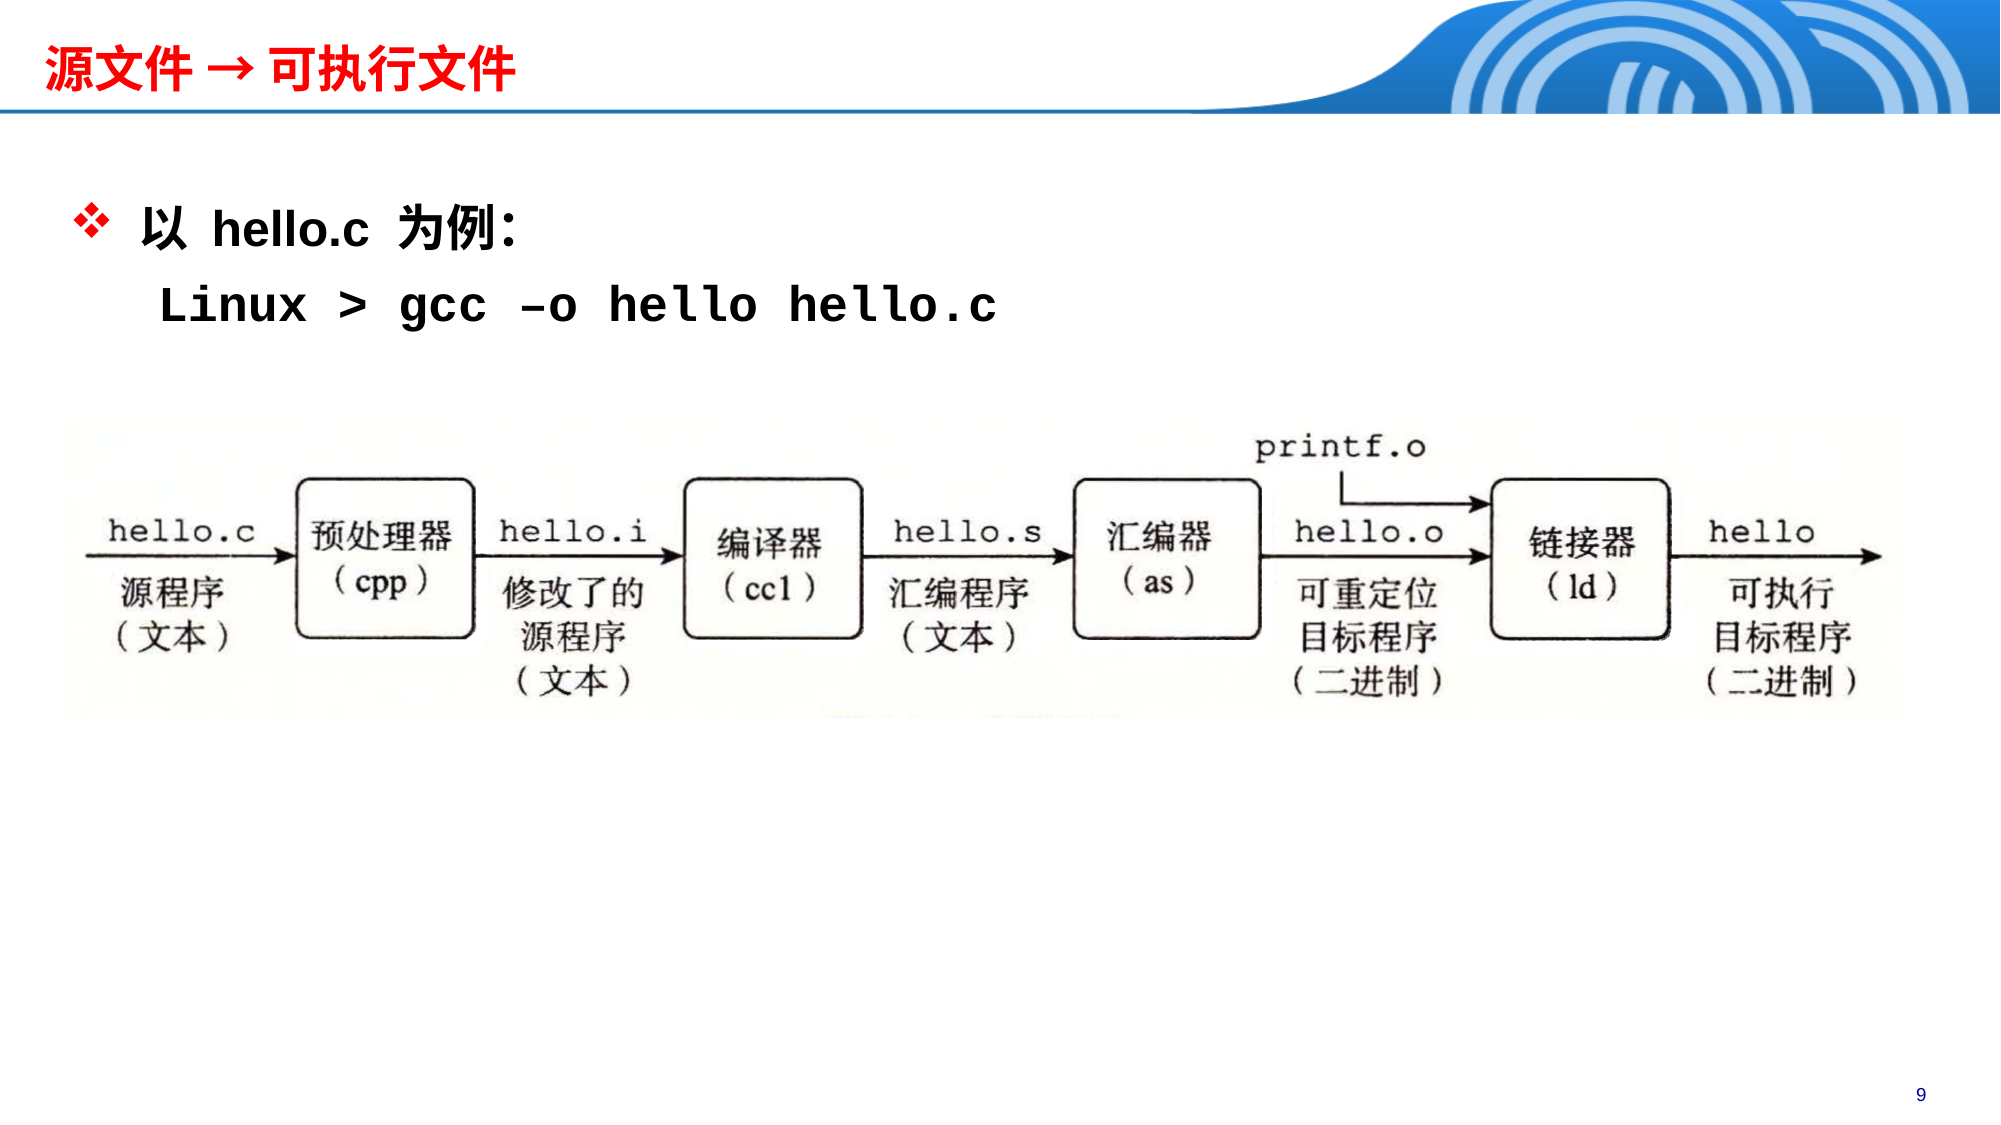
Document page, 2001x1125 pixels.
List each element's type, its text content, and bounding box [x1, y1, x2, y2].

list 以 hello.c 为例： Linux > gcc –o hello hello.c [58, 176, 1946, 1071]
picture [0, 0, 2000, 114]
title 源文件 → 可执行文件 [0, 40, 1202, 113]
picture [66, 420, 1906, 718]
